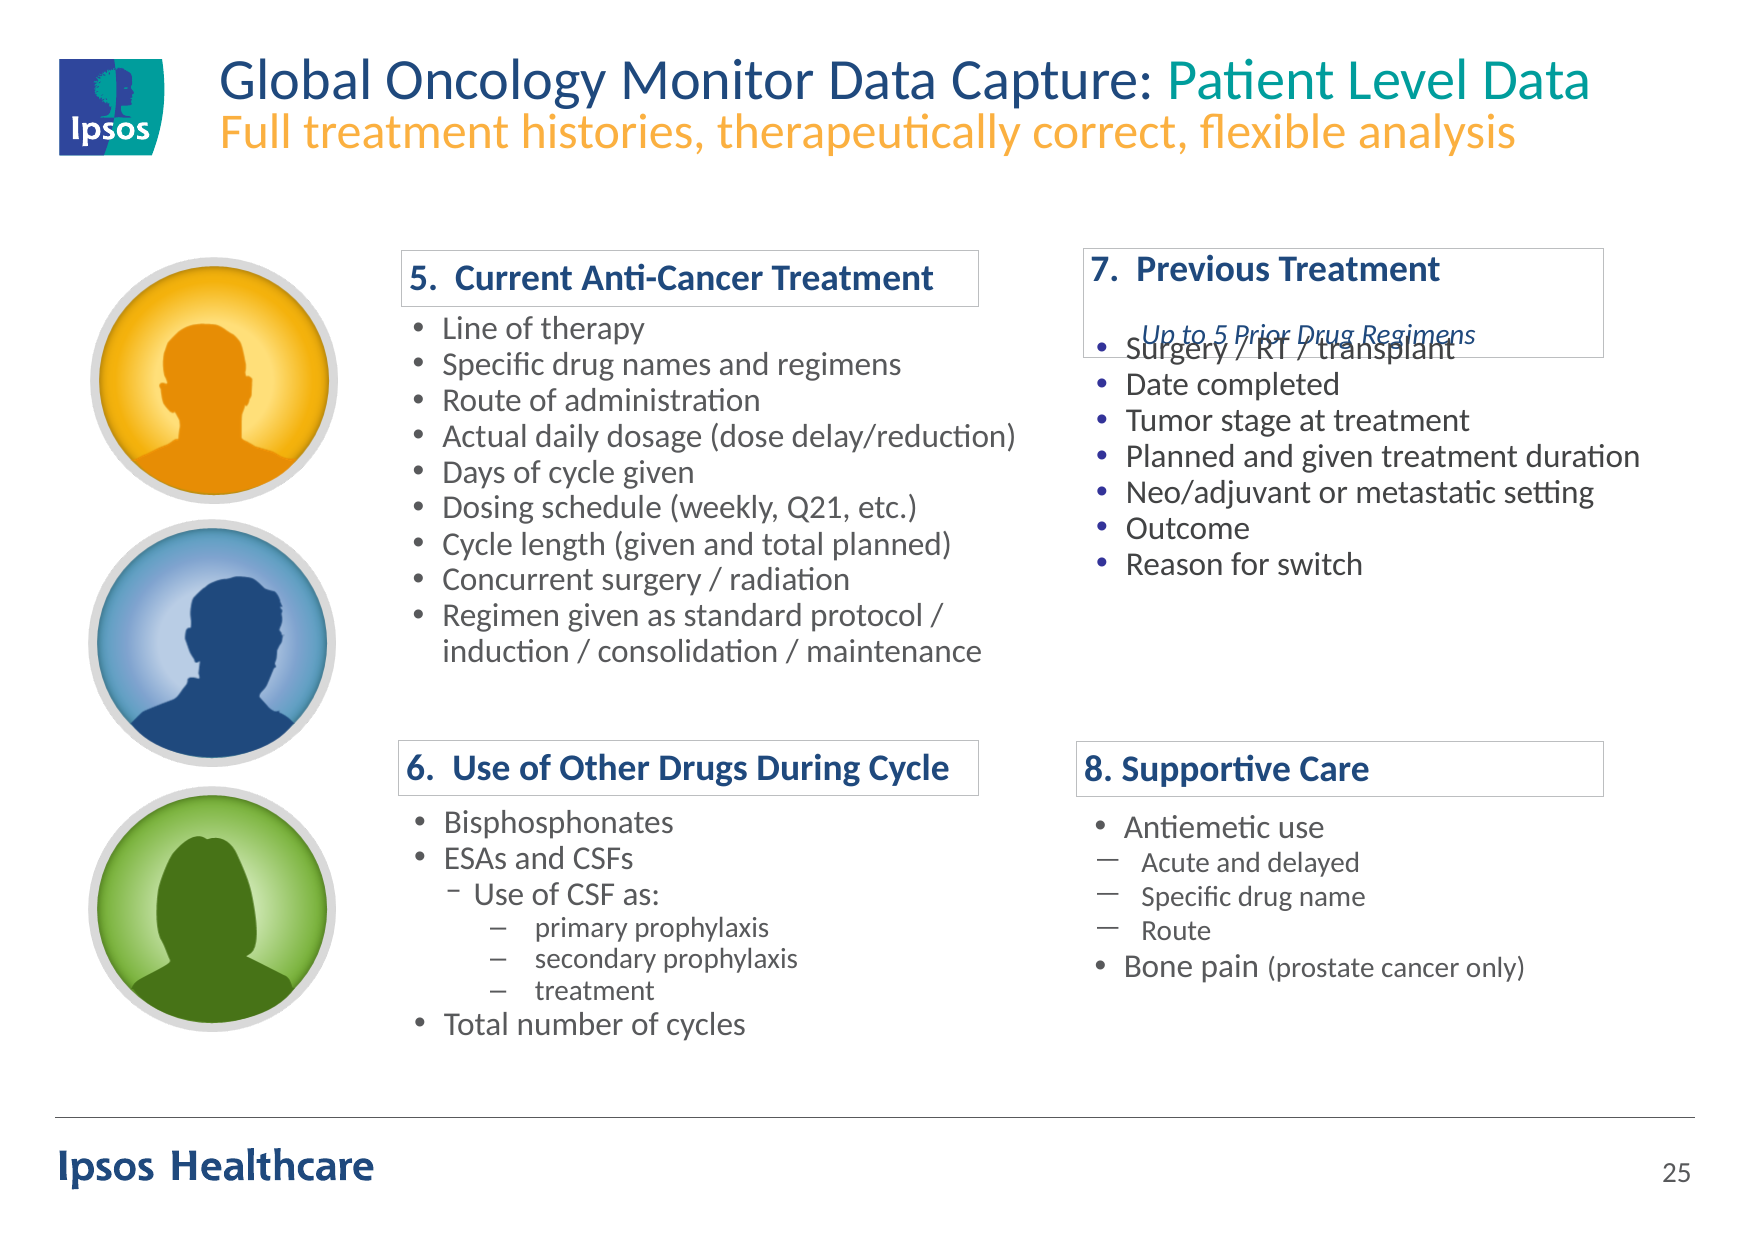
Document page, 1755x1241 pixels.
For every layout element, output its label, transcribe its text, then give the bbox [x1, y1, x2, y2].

text_box 6. Use of Other Drugs During Cycle [398, 740, 979, 796]
text_box Line of therapy Specific drug names and regimens Route of administration Actual daily dosage (dose delay/reduction) Days of cycle given Dosing schedule (weekly, Q21, etc.) Cycle length (given and total planned) Concurrent surgery / radiation Regimen given as standard protocol / induction / consolidation / maintenance [412, 310, 1057, 383]
picture [86, 518, 337, 768]
text_box Bisphosphonates ESAs and CSFs Use of CSF as: primary prophylaxis secondary prophylaxis treatment Total number of cycles [414, 804, 952, 877]
text_box 5. Current Anti-Cancer Treatment [401, 250, 979, 307]
text_box 7. Previous Treatment Up to 5 Prior Drug Regimens [1083, 248, 1604, 358]
picture [89, 255, 339, 505]
text_box 8. Supportive Care [1076, 741, 1604, 797]
text_box Surgery / RT / transplant Date completed Tumor stage at treatment Planned and given treatment duration Neo/adjuvant or metastatic setting Outcome Reason for switch [1096, 331, 1741, 403]
slide_number 25 [1520, 1153, 1692, 1189]
text_box Antiemetic use Acute and delayed Specific drug name Route Bone pain (prostate cancer only) [1076, 772, 1755, 844]
title Global Oncology Monitor Data Capture: Patient Level Data Full treatment histories, therapeutically correct, flexible analysis [219, 54, 1694, 160]
picture [86, 784, 337, 1034]
